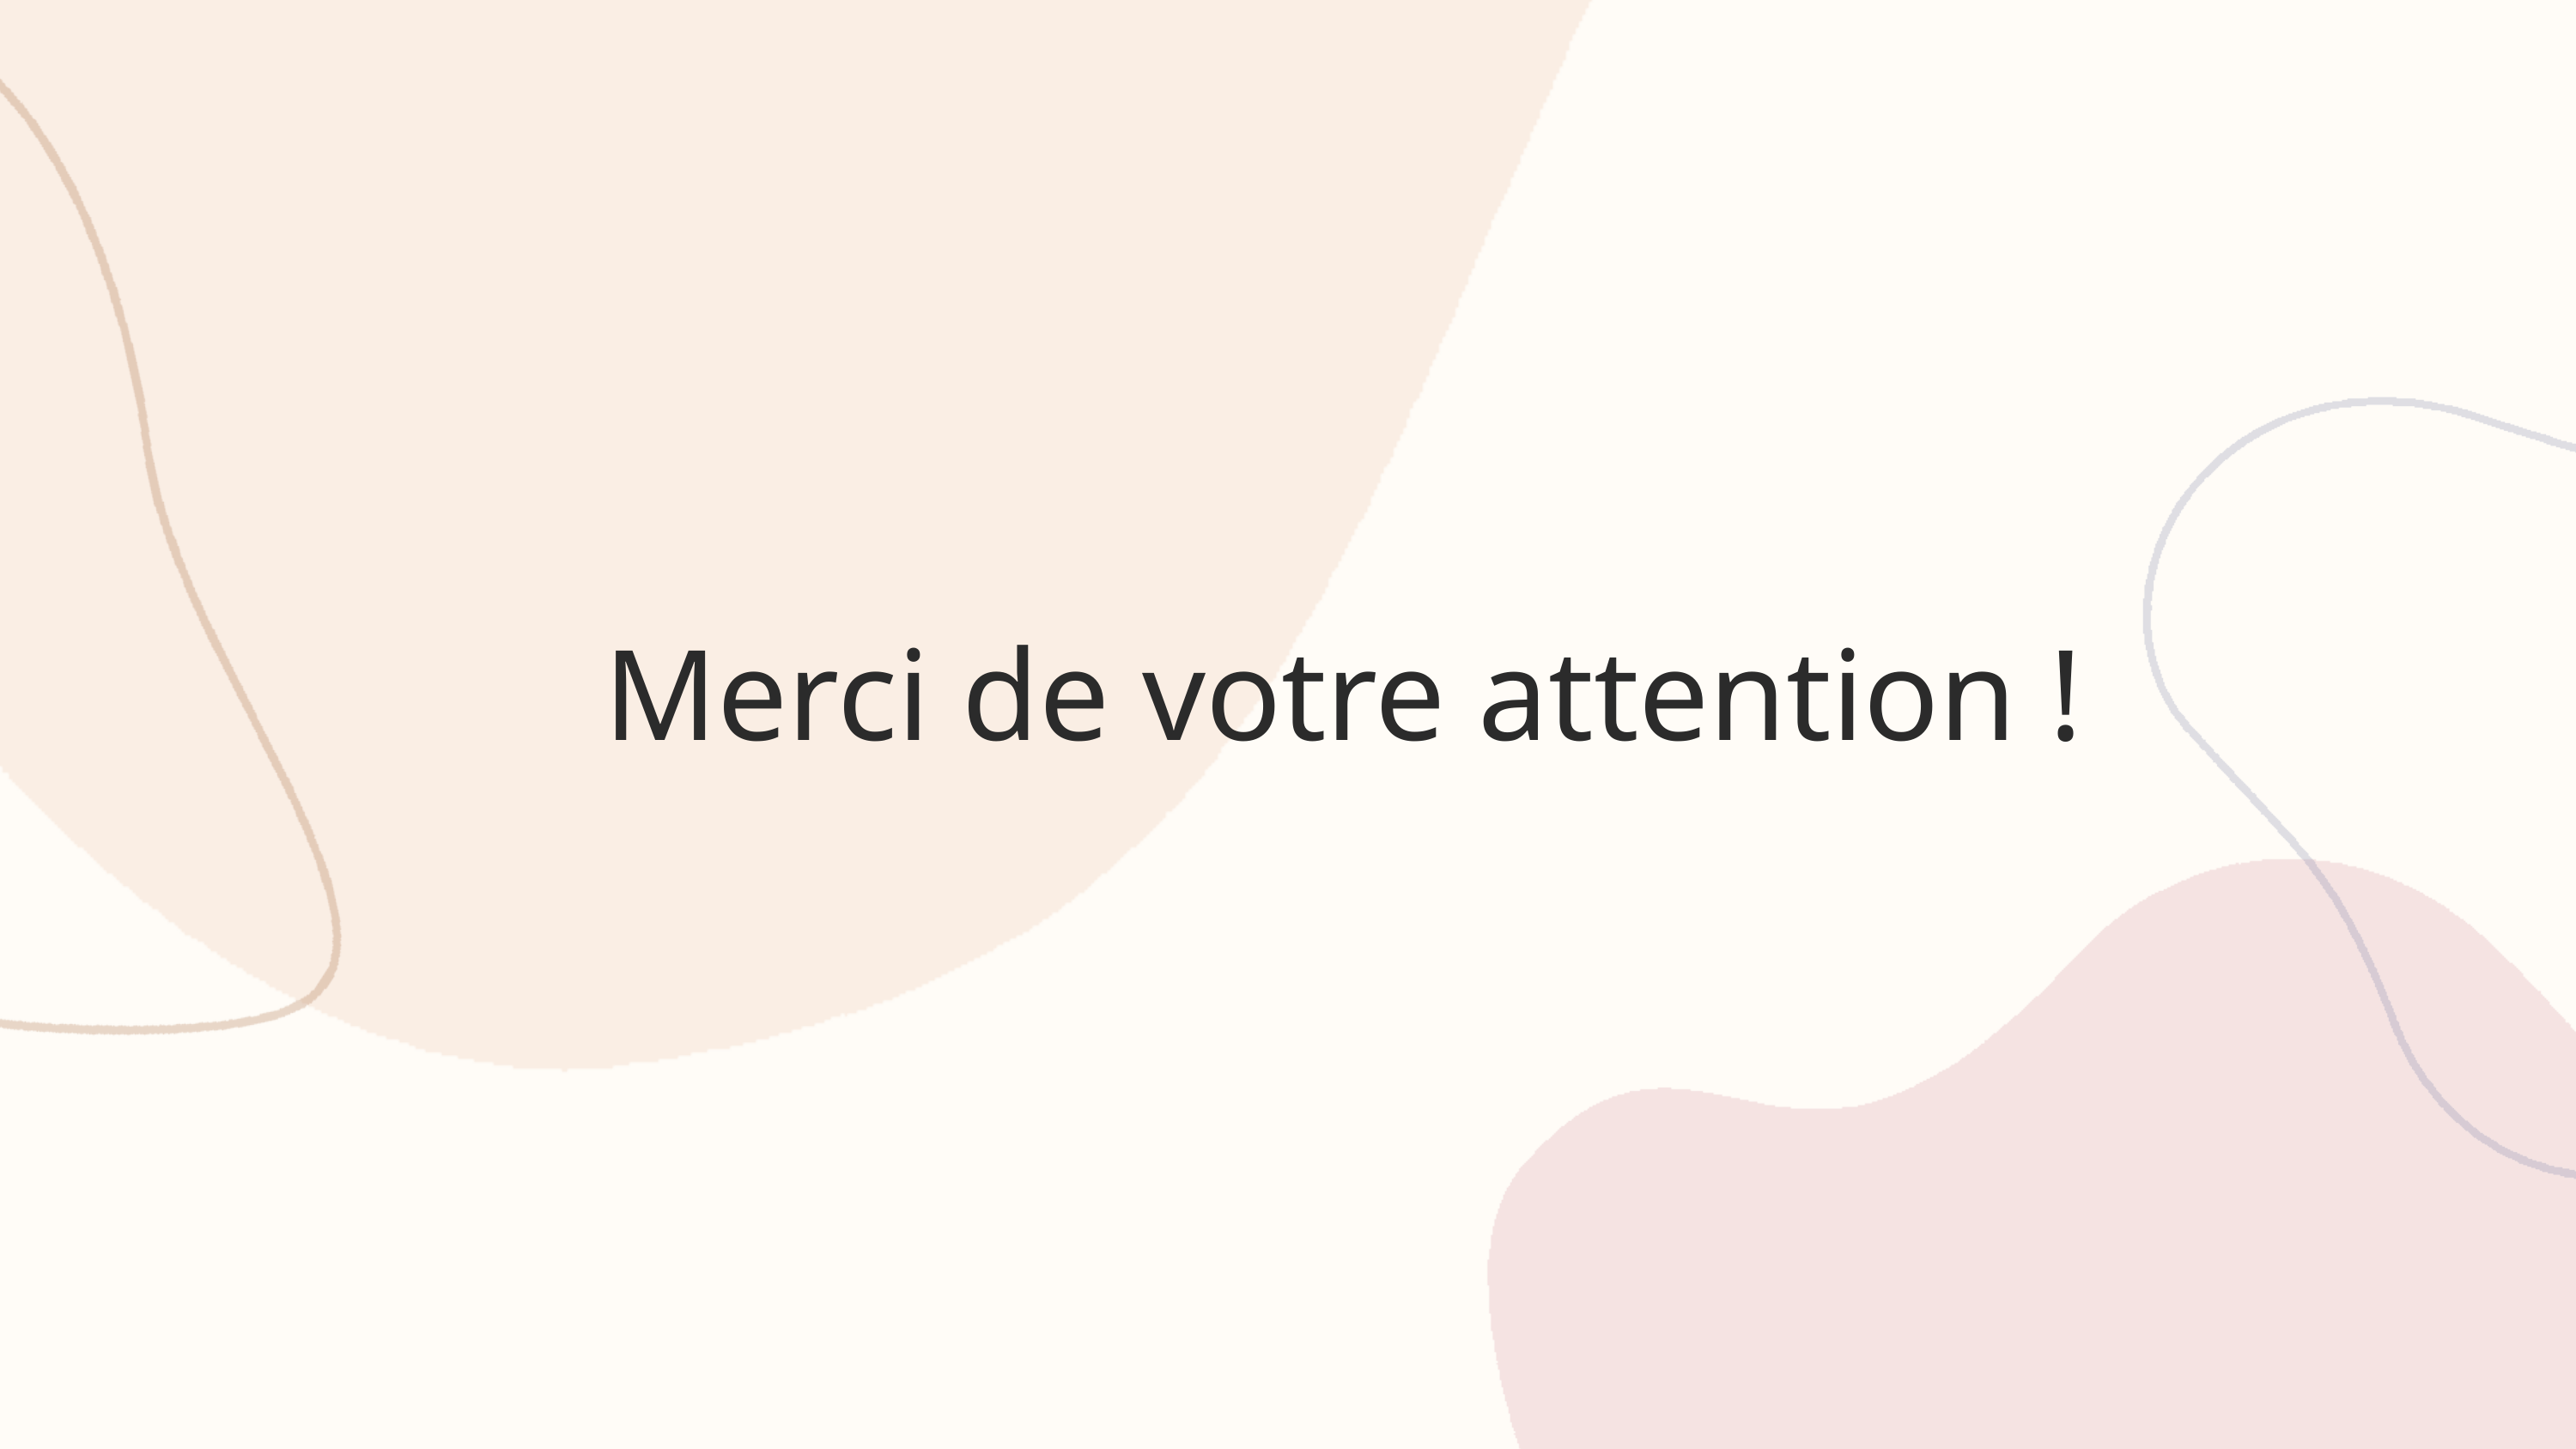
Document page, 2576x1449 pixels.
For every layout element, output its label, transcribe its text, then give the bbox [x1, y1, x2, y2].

text_box Merci de votre attention ! [1710, 615, 2110, 766]
picture [0, 0, 2576, 1449]
